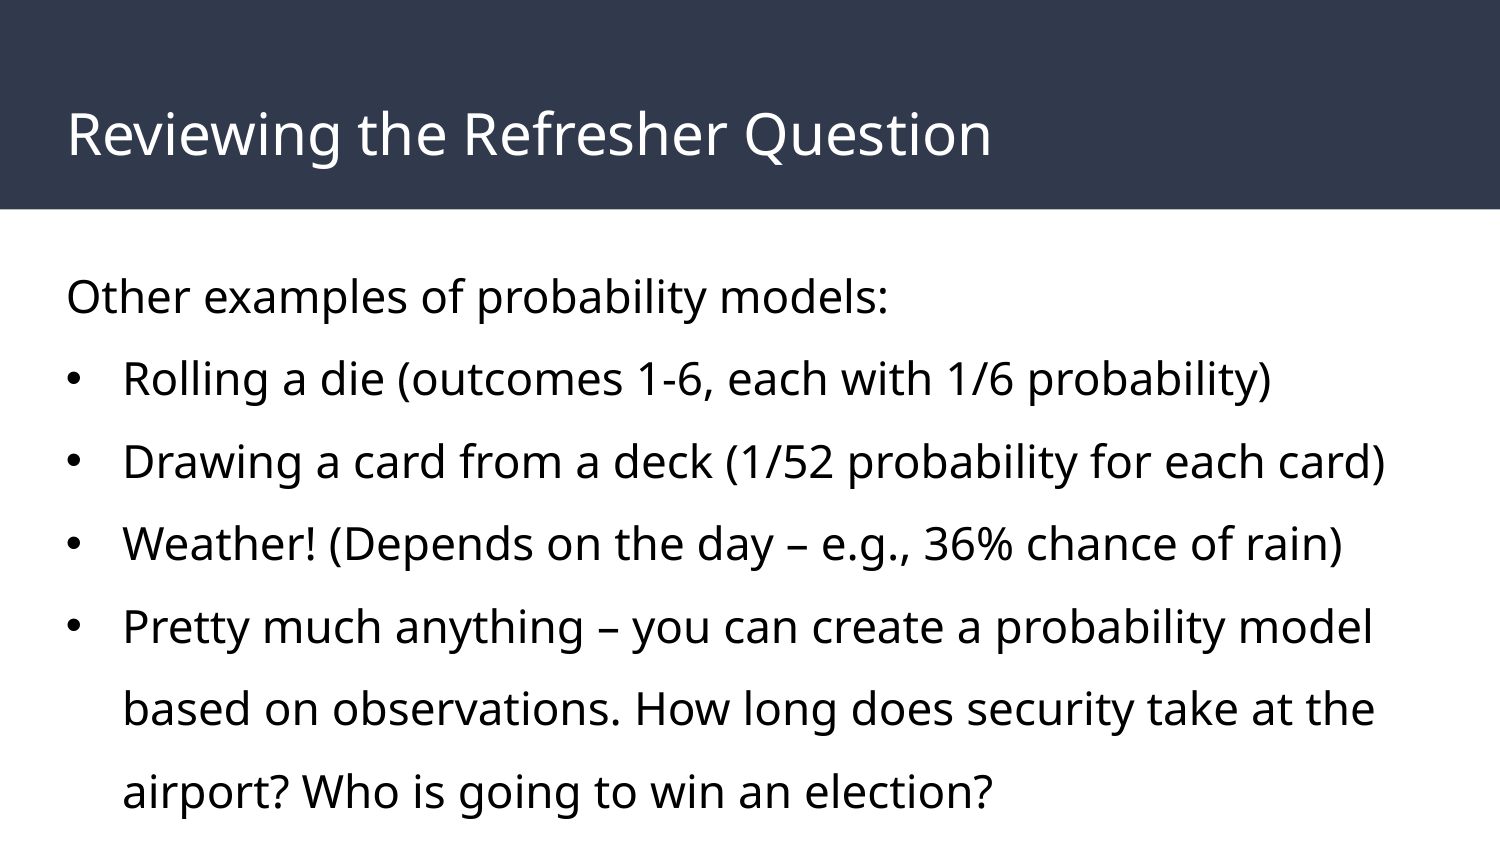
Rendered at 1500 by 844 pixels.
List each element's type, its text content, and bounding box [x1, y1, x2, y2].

text_box Other examples of probability models: Rolling a die (outcomes 1-6, each with 1/6 probability) Drawing a card from a deck (1/52 probability for each card) Weather! (Depends on the day – e.g., 36% chance of rain) Pretty much anything – you can create a probability model based on observations. How long does security take at the airport? Who is going to win an election? [51, 232, 1425, 844]
title Reviewing the Refresher Question [51, 82, 1449, 185]
